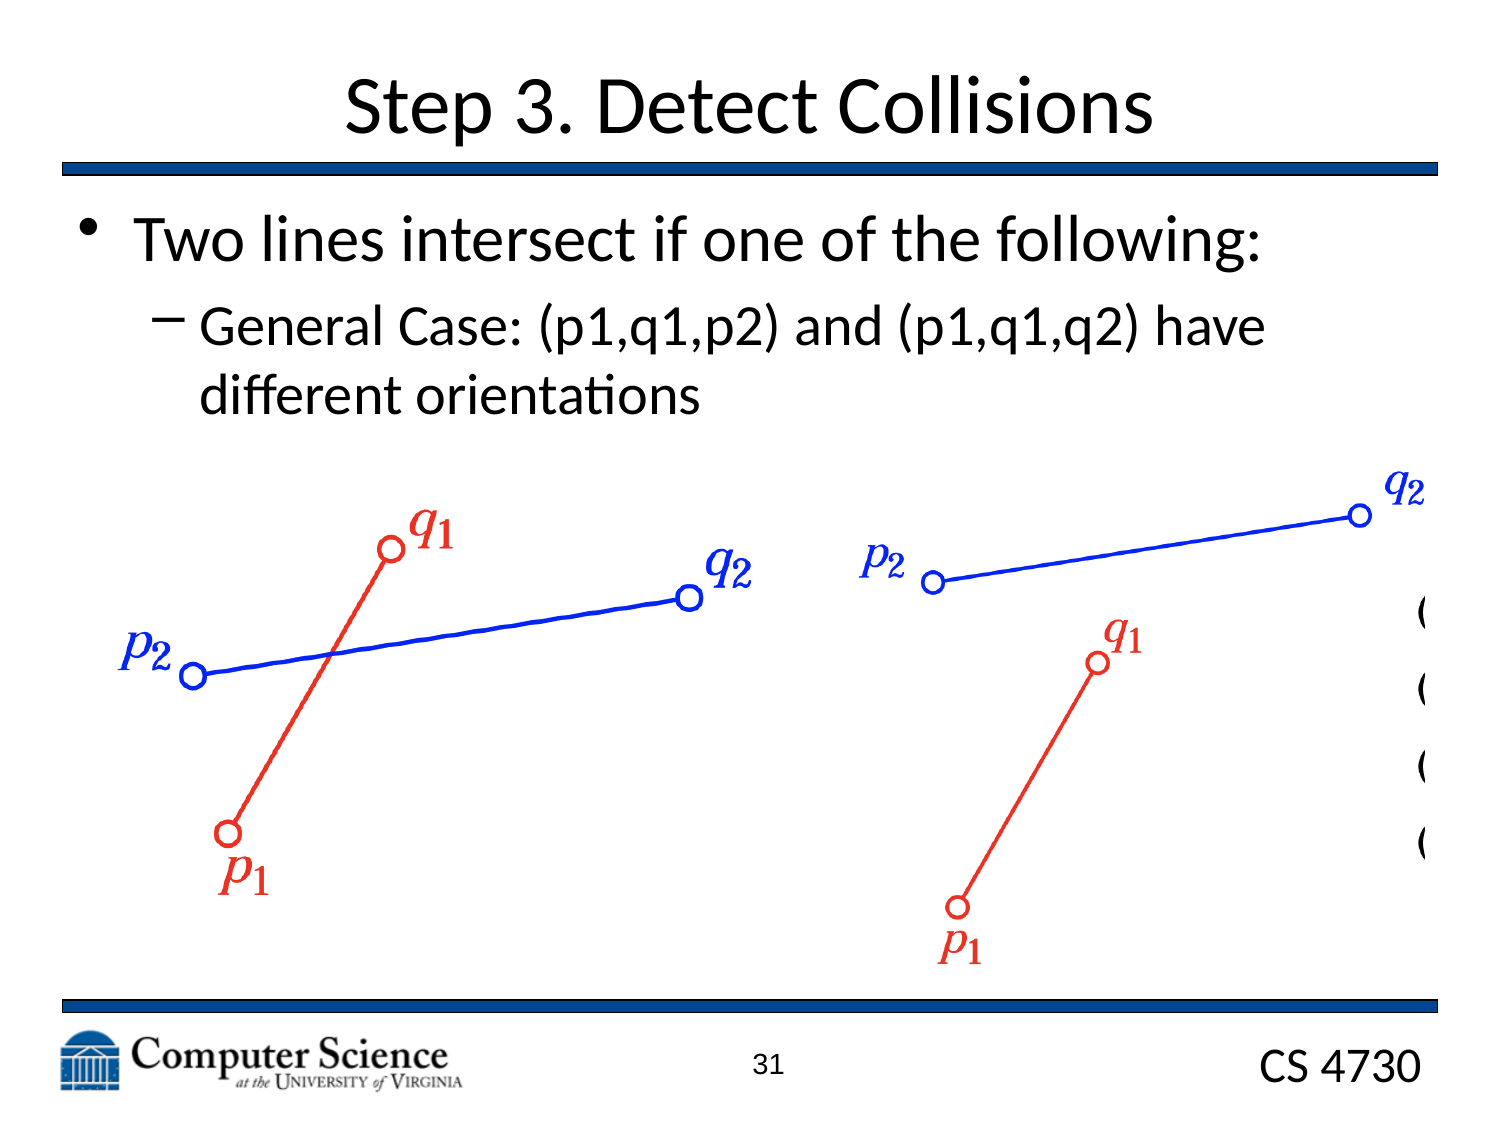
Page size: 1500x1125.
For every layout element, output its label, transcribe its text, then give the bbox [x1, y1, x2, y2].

picture [827, 447, 1426, 988]
title Step 3. Detect Collisions [62, 49, 1438, 151]
picture [50, 1024, 472, 1101]
list Two lines intersect if one of the following: General Case: (p1,q1,p2) and (p1,q1,q2) have different orientations [62, 187, 1426, 951]
footer 31 [512, 1037, 1026, 1088]
picture [82, 472, 801, 938]
